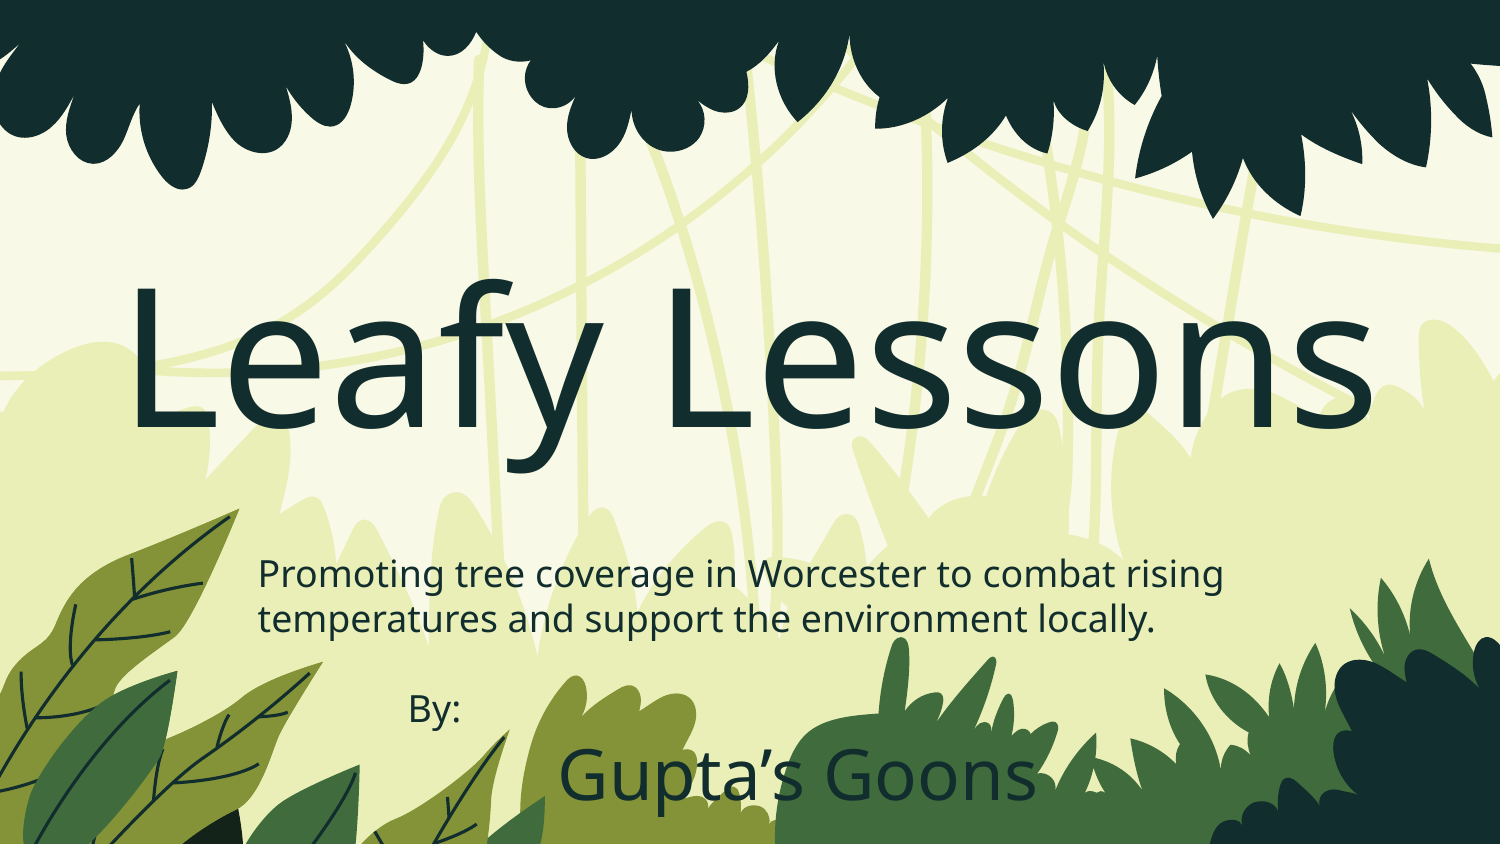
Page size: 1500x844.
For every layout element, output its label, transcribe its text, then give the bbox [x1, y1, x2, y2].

title Leafy Lessons [0, 218, 1500, 515]
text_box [0, 504, 287, 844]
text_box [1209, 637, 1500, 844]
subtitle Promoting tree coverage in Worcester to combat rising temperatures and support the environment locally. By: Gupta’s Goons [291, 534, 1314, 609]
